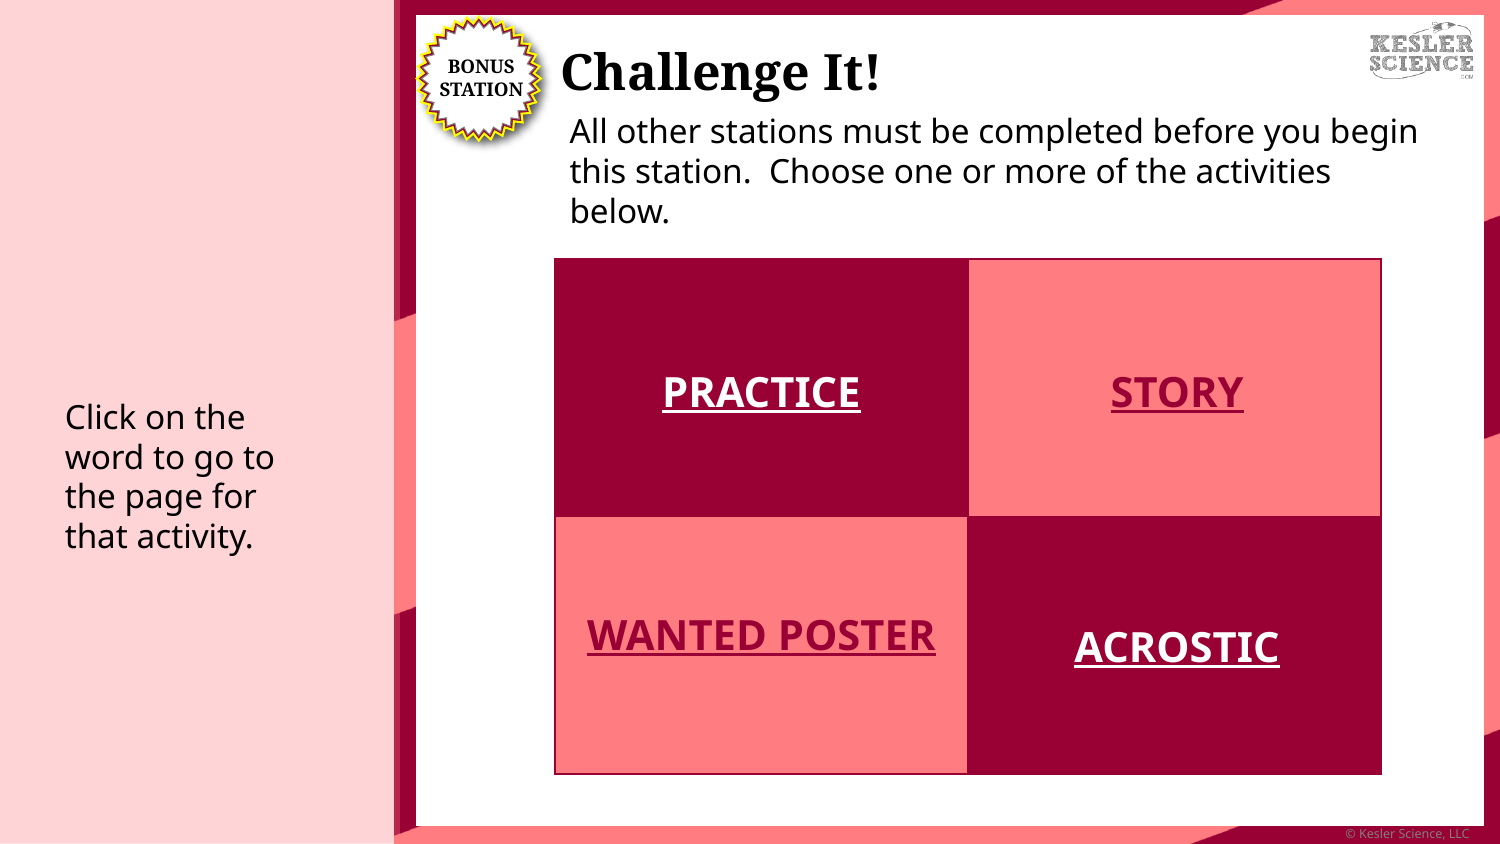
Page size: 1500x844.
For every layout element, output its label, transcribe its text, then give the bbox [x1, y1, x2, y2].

text_box WANTED POSTER [559, 600, 964, 673]
text_box ACROSTIC [1004, 612, 1350, 685]
text_box STORY [1004, 357, 1350, 430]
picture [400, 0, 1500, 844]
text_box PRACTICE [589, 357, 934, 430]
